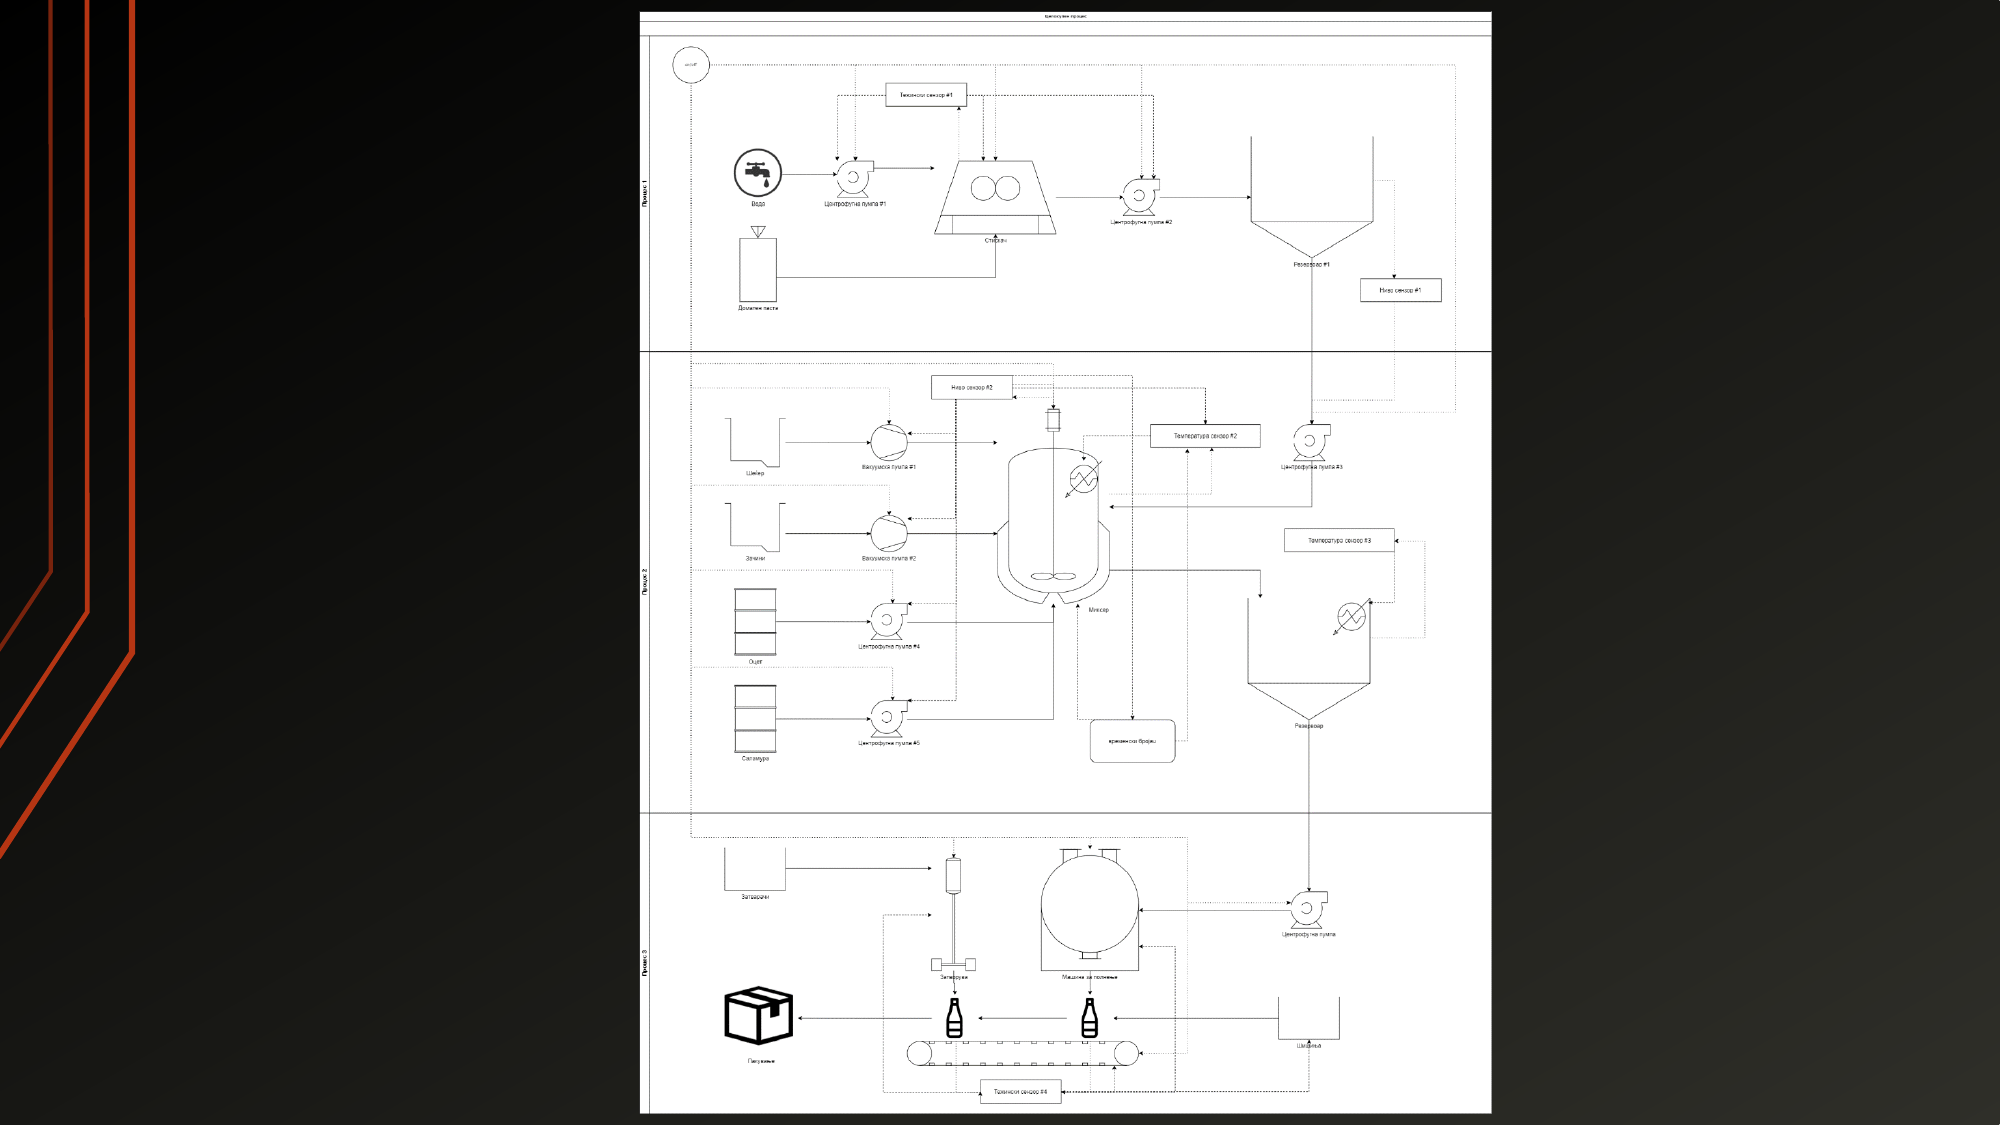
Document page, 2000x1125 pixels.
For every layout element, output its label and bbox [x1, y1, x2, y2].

list [639, 10, 1492, 1115]
